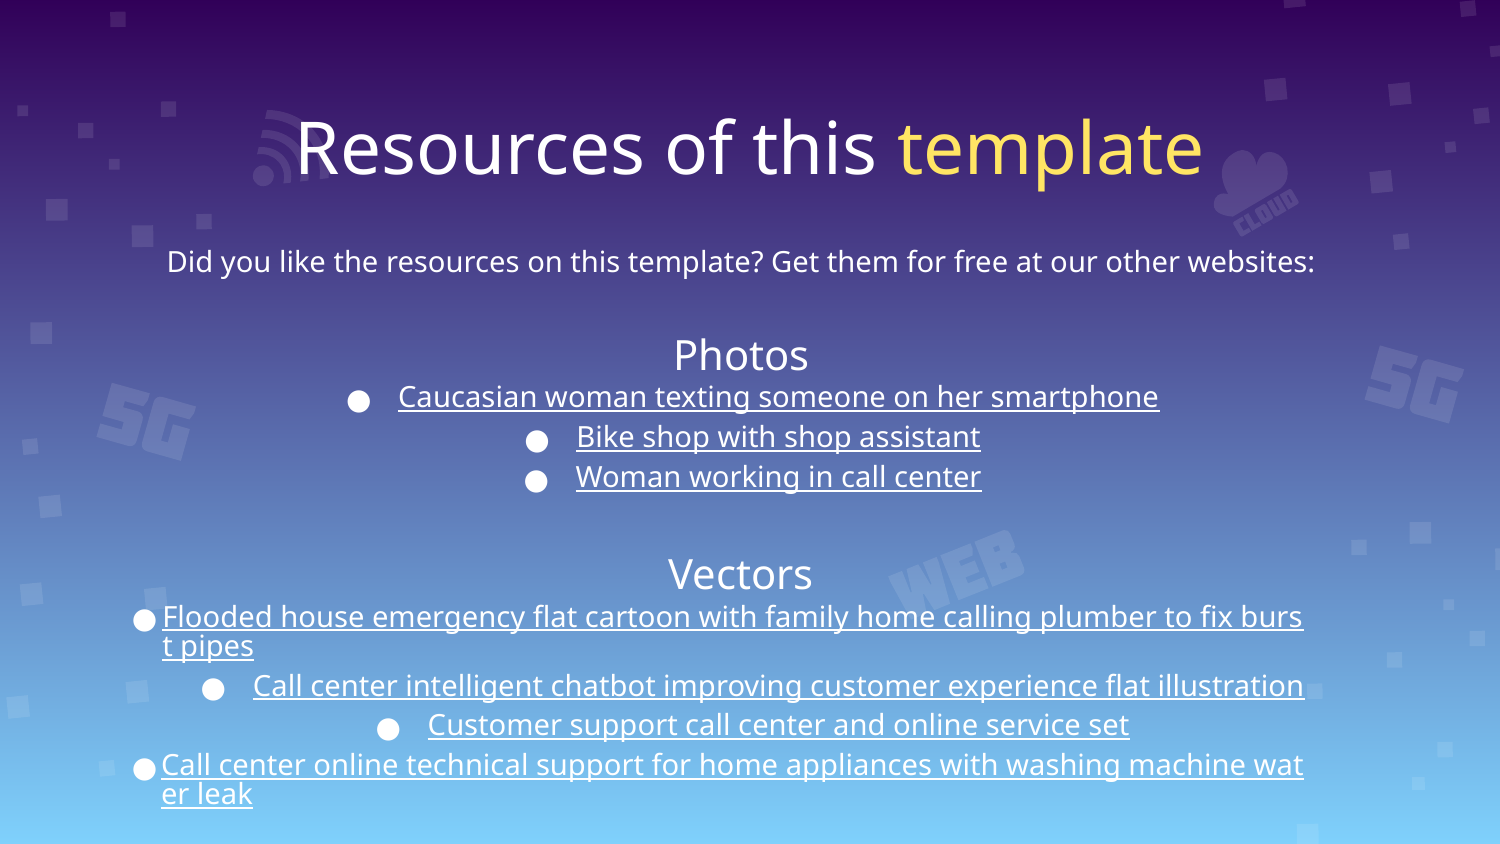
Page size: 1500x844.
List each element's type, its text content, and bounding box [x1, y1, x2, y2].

title Resources of this template [118, 71, 1382, 219]
text_box Did you like the resources on this template? Get them for free at our other websites: Photos Caucasian woman texting someone on her smartphone Bike shop with shop assistant Woman working in call center Vectors Flooded house emergency flat cartoon with family home calling plumber to fix burst pipes Call center intelligent chatbot improving customer experience flat illustration Customer support call center and online service set Call center online technical support for home appliances with washing machine water leak [116, 245, 1381, 772]
